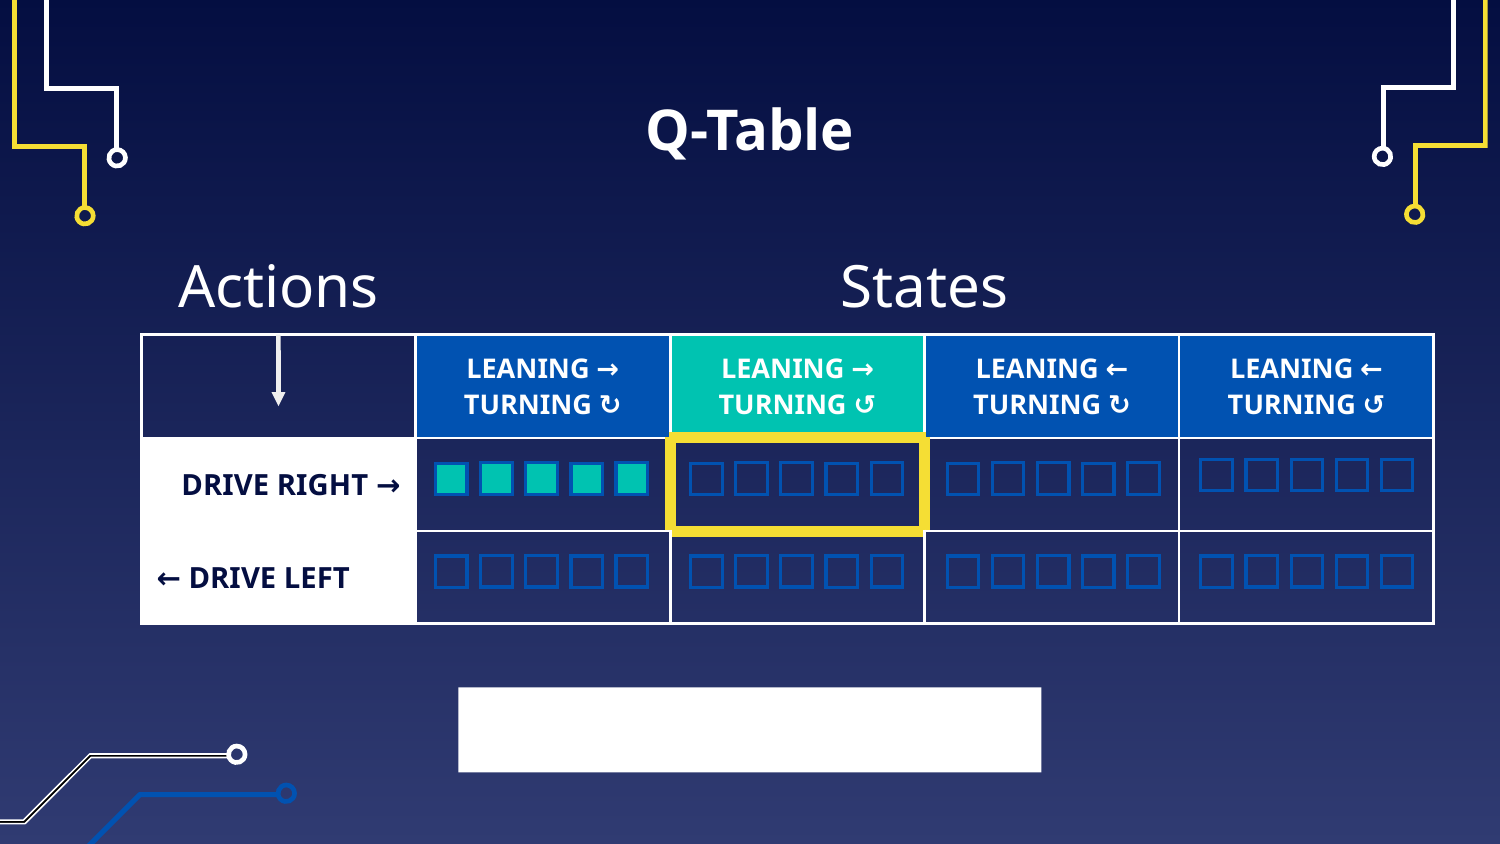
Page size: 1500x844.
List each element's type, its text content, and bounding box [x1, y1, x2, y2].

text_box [947, 555, 1160, 588]
text_box Actions [141, 242, 416, 335]
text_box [435, 462, 648, 495]
table_header LEANING ← TURNING ↻ [926, 336, 1178, 437]
table_header [143, 336, 414, 437]
text_box States [416, 242, 1434, 335]
table_cell ← DRIVE LEFT [143, 532, 414, 622]
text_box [1200, 458, 1413, 491]
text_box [690, 462, 903, 495]
text_box [272, 334, 285, 407]
title Q-Table [116, 88, 1383, 167]
table_header LEANING ← TURNING ↺ [1180, 336, 1432, 437]
table_cell [417, 439, 665, 530]
table_cell [1180, 439, 1432, 530]
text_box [947, 462, 1160, 495]
table_cell [930, 439, 1178, 530]
table_cell DRIVE RIGHT → [143, 439, 414, 530]
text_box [435, 555, 648, 588]
table_cell [926, 532, 1178, 622]
table_cell [676, 443, 919, 526]
table_cell [417, 532, 669, 622]
table_cell [672, 537, 923, 622]
table_header LEANING → TURNING ↺ [672, 336, 923, 432]
text_box Choose a random action [458, 687, 1042, 773]
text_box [1200, 555, 1413, 588]
table_cell [1180, 532, 1432, 622]
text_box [690, 555, 903, 588]
table_header LEANING → TURNING ↻ [417, 336, 669, 437]
